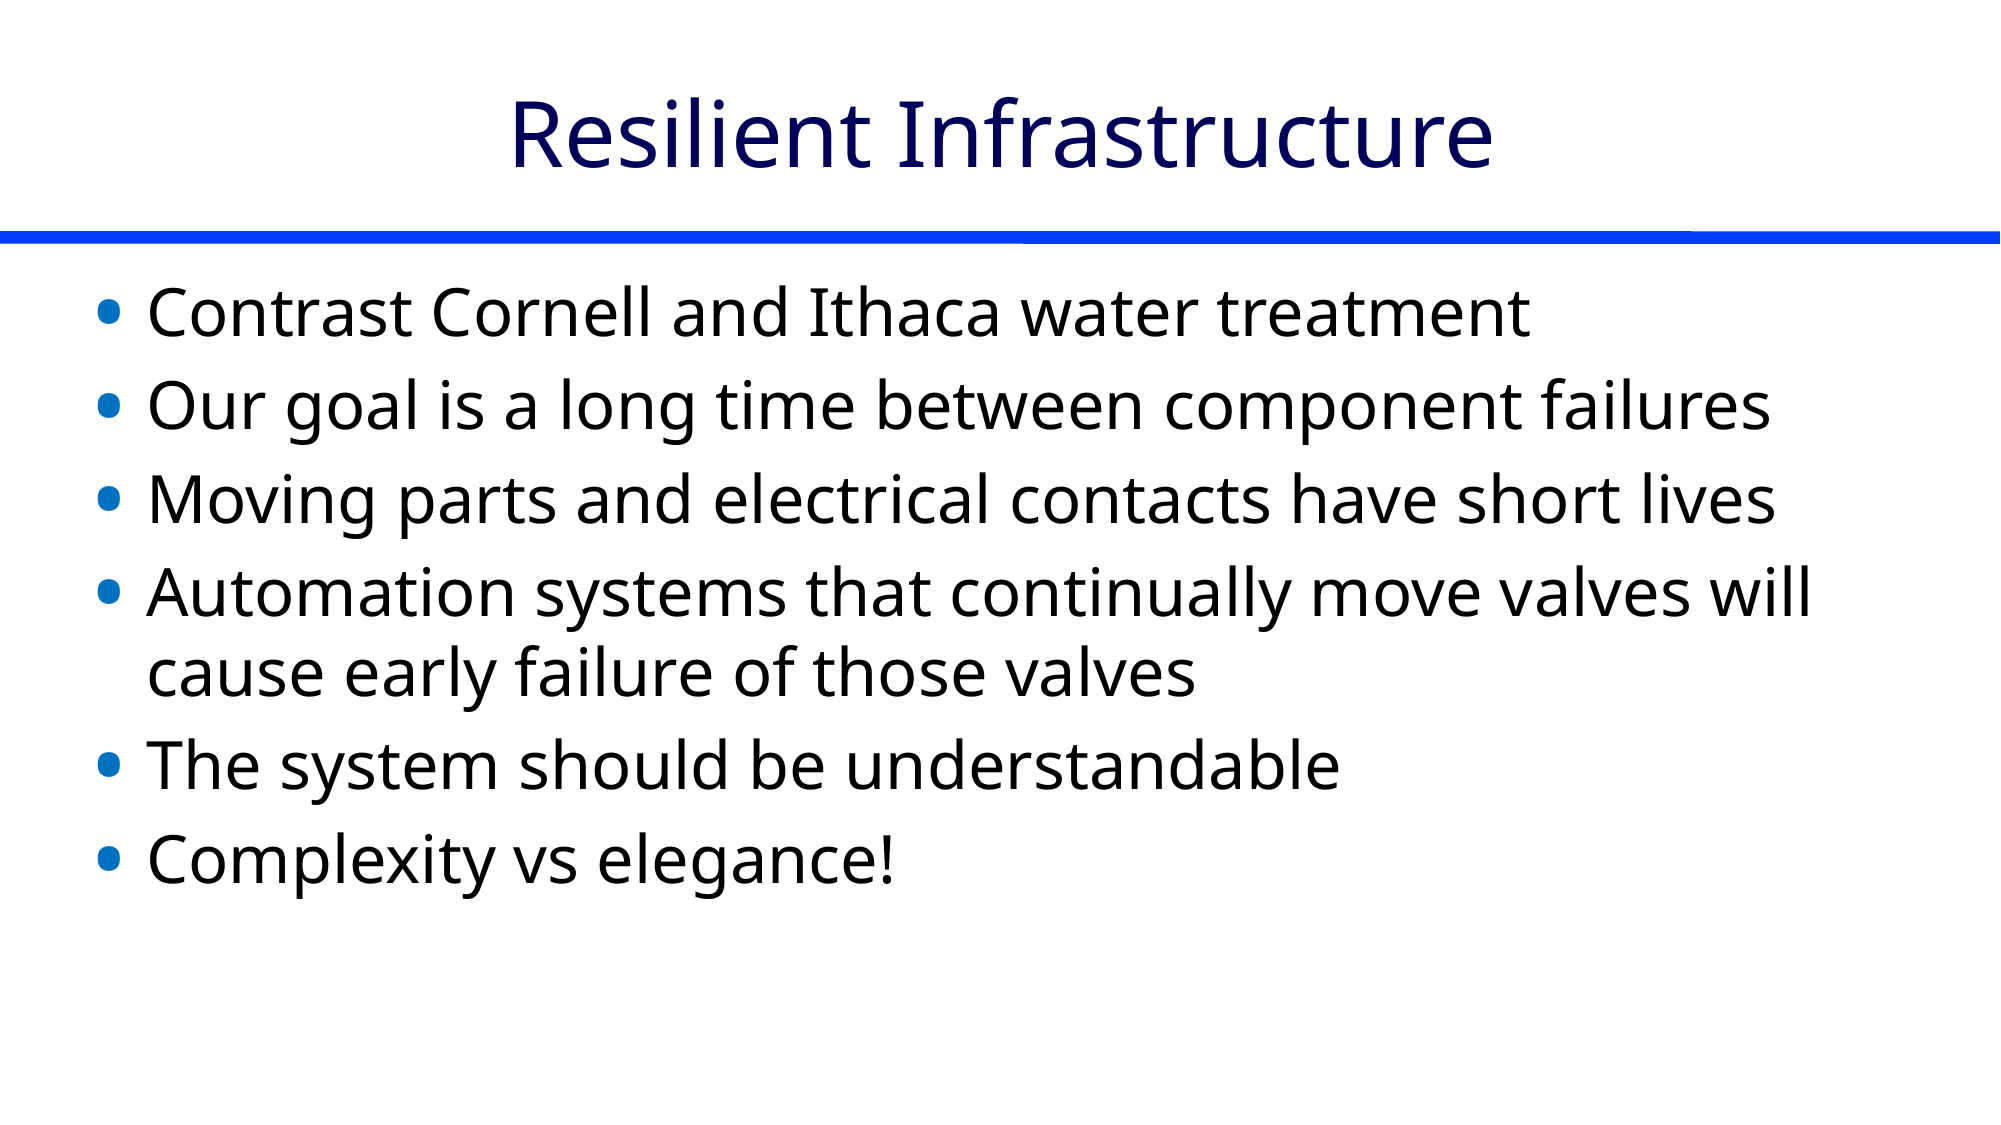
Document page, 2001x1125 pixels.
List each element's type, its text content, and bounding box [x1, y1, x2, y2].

title Resilient Infrastructure [75, 37, 1930, 225]
list Contrast Cornell and Ithaca water treatment Our goal is a long time between component failures Moving parts and electrical contacts have short lives Automation systems that continually move valves will cause early failure of those valves The system should be understandable Complexity vs elegance! [74, 262, 1930, 1006]
